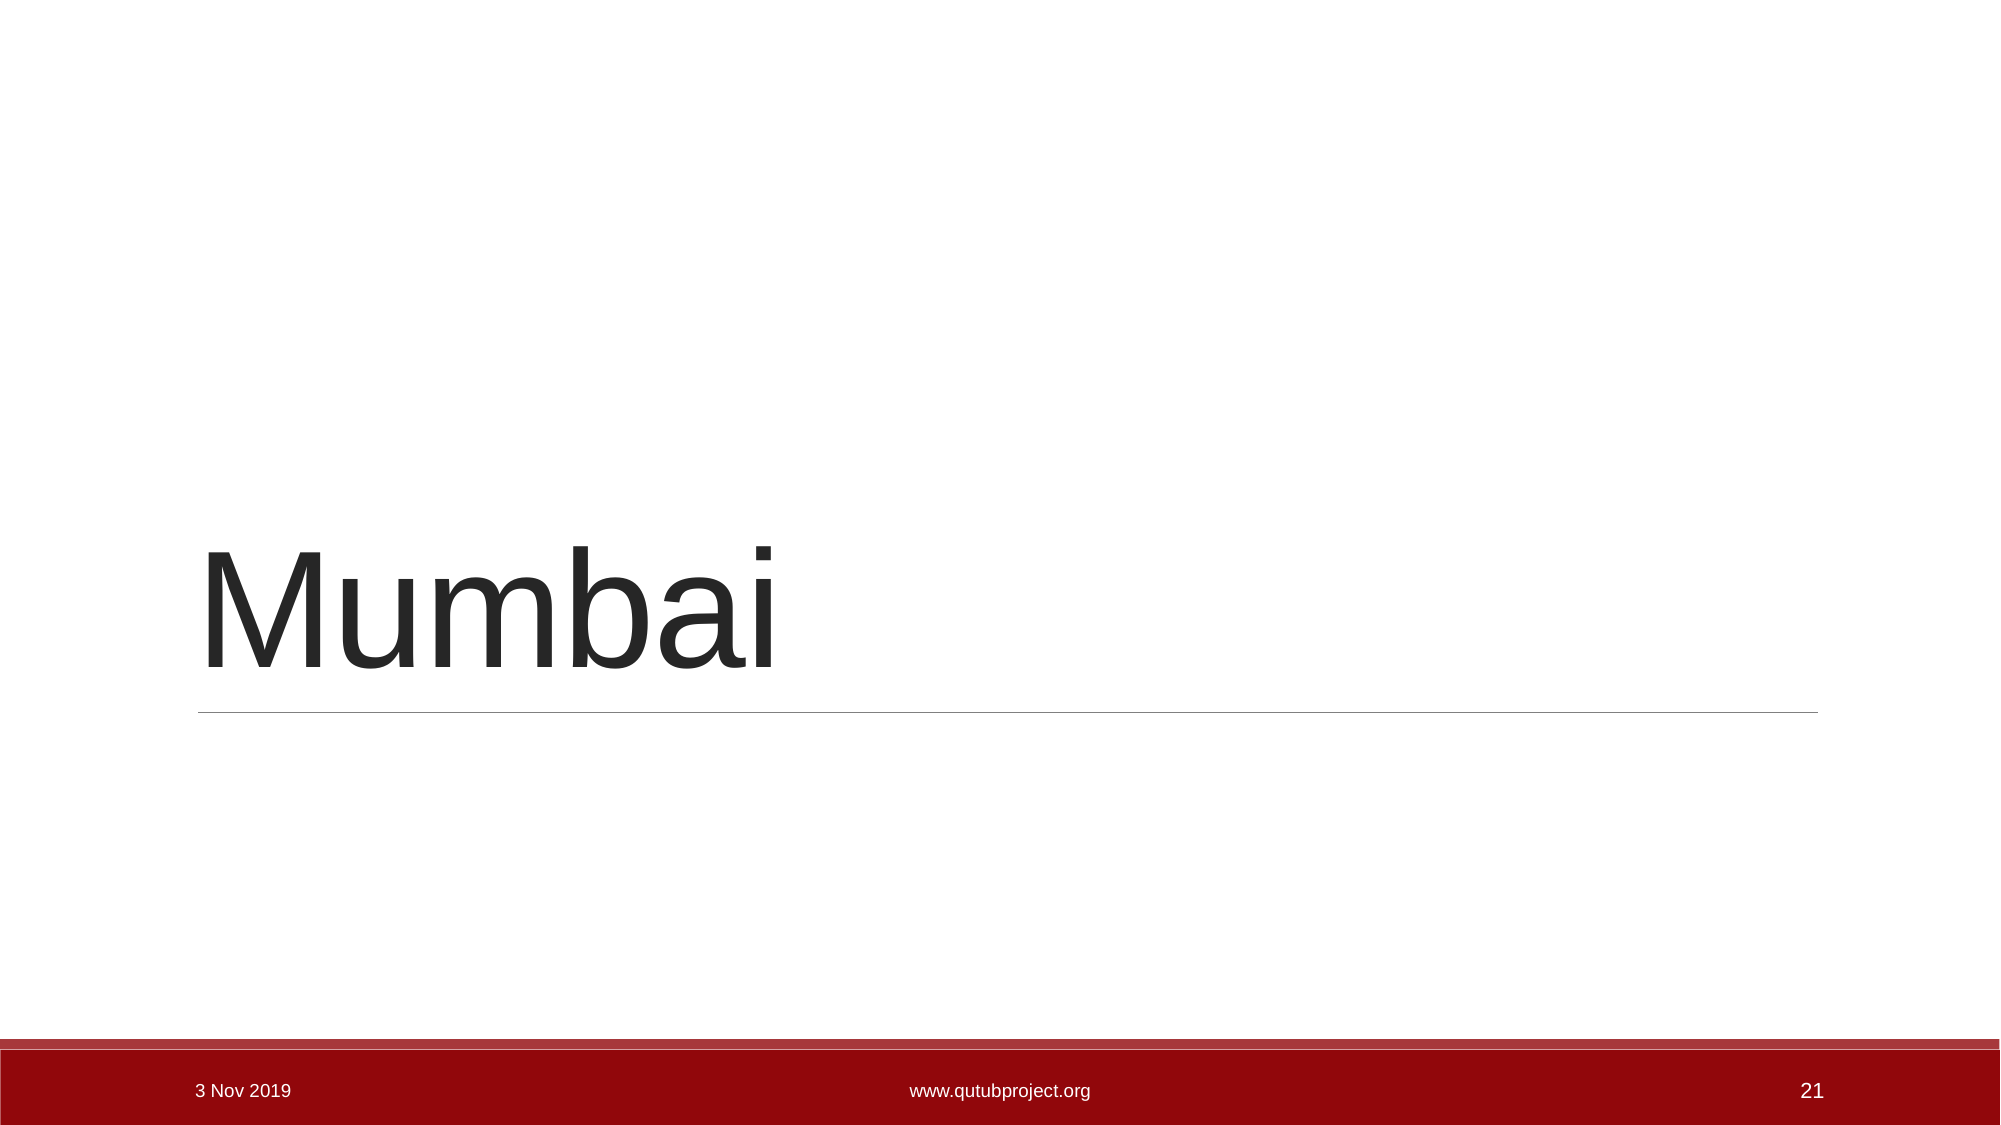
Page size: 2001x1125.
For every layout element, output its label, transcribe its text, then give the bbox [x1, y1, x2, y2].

slide_number 21 [1624, 1059, 1840, 1120]
title Mumbai [180, 124, 1830, 710]
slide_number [180, 1059, 586, 1120]
footer www.qutubproject.org [604, 1059, 1396, 1120]
